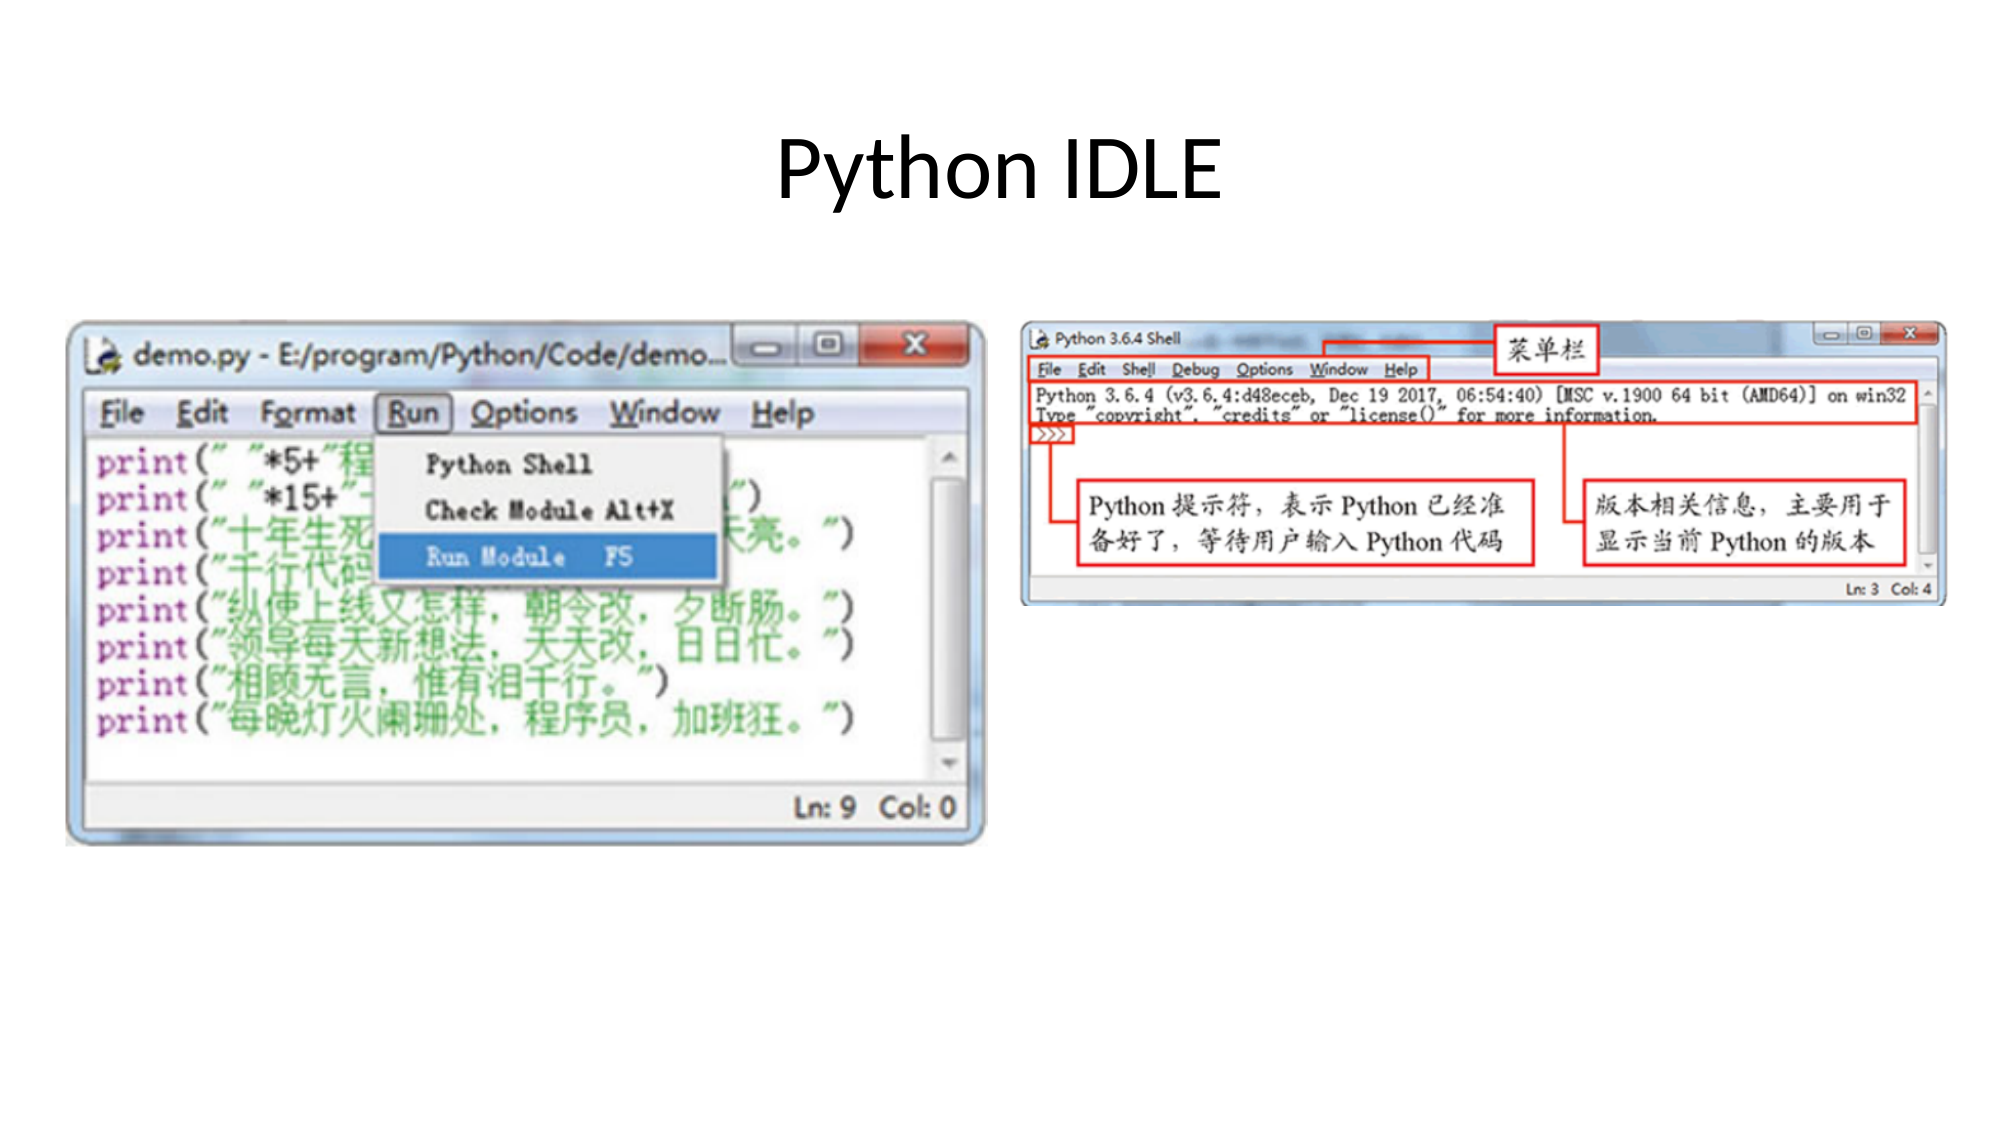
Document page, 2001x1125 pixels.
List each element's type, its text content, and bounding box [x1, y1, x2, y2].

picture [1014, 318, 1950, 606]
title Python IDLE [137, 59, 1863, 278]
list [60, 318, 988, 855]
